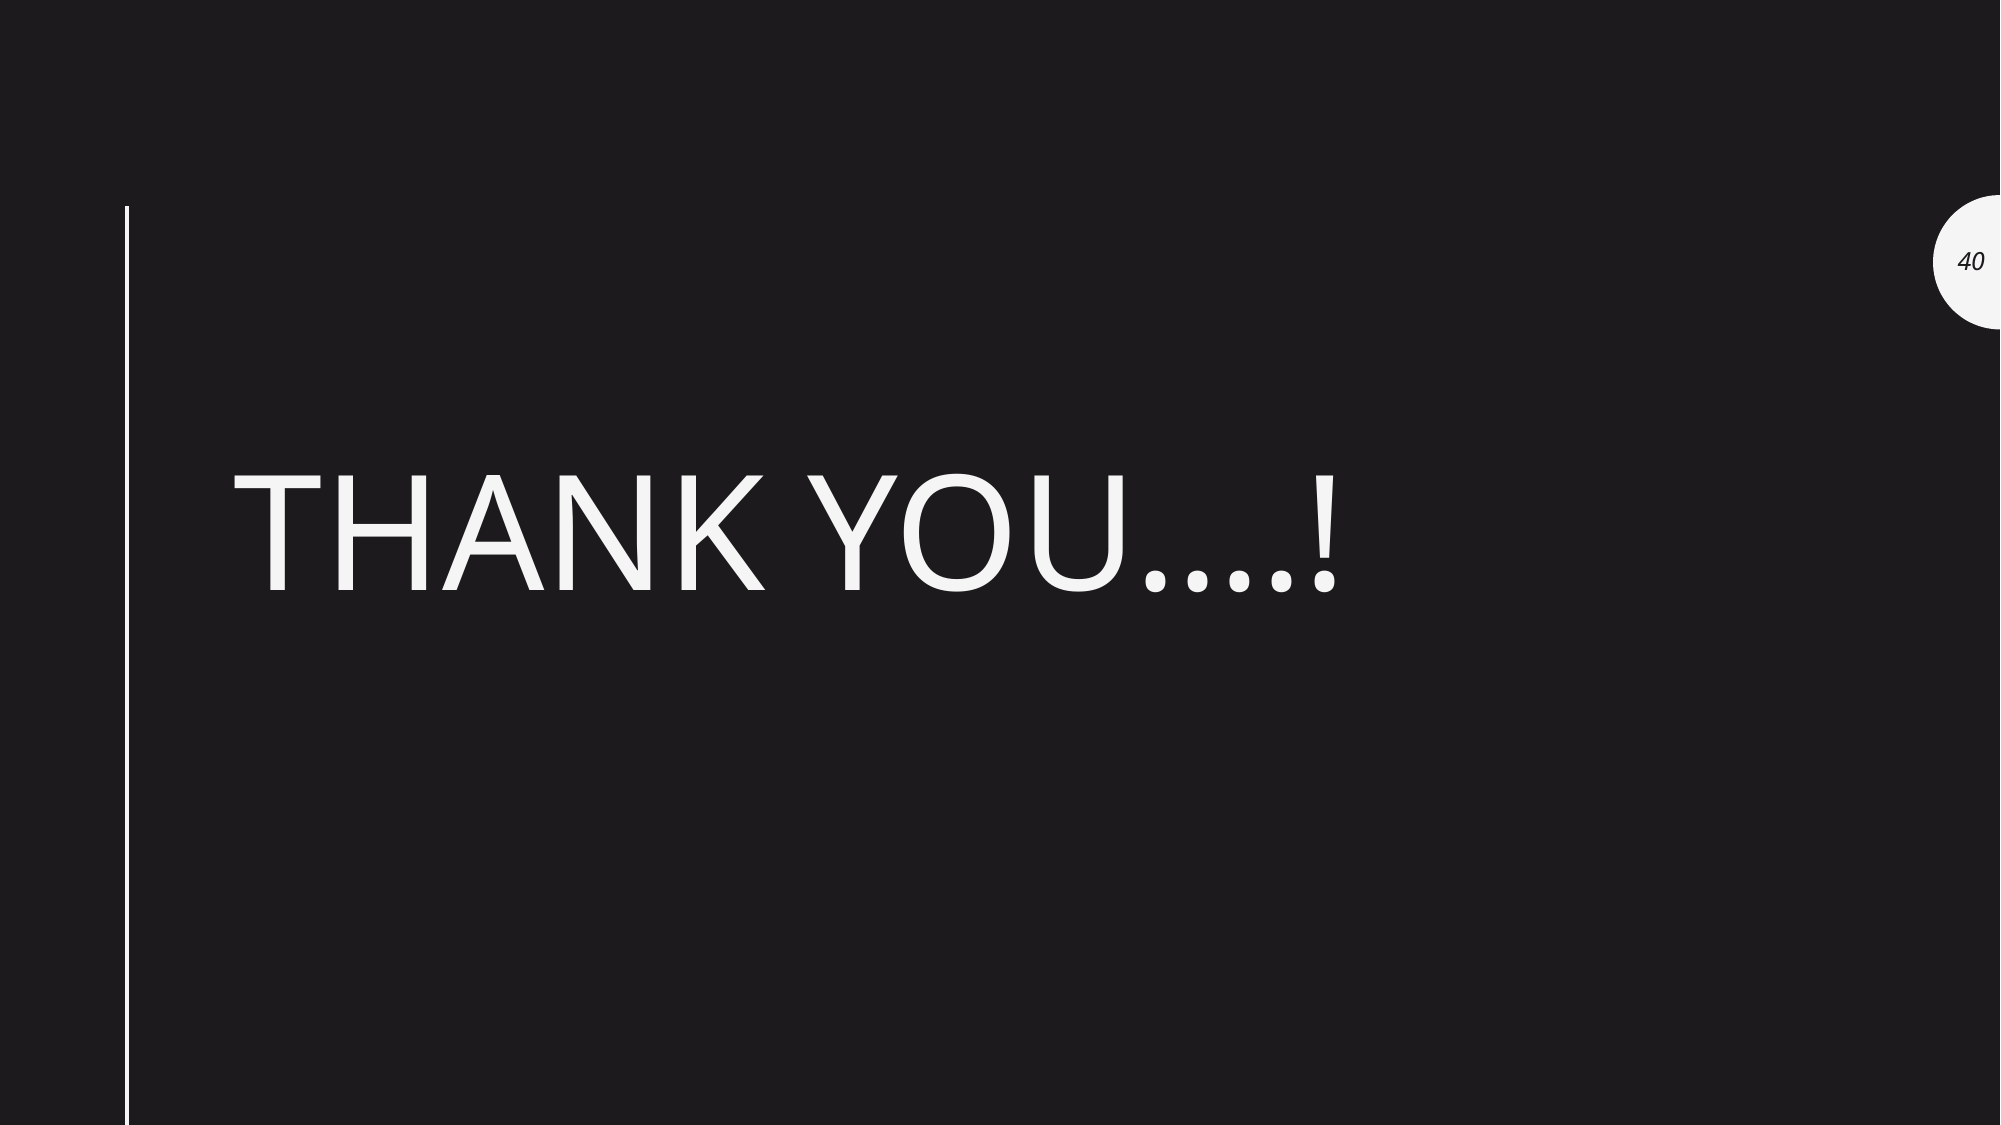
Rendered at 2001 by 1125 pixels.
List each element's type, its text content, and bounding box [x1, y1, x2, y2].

title Thank You….! [218, 451, 1859, 650]
slide_number 40 [1933, 232, 2000, 293]
